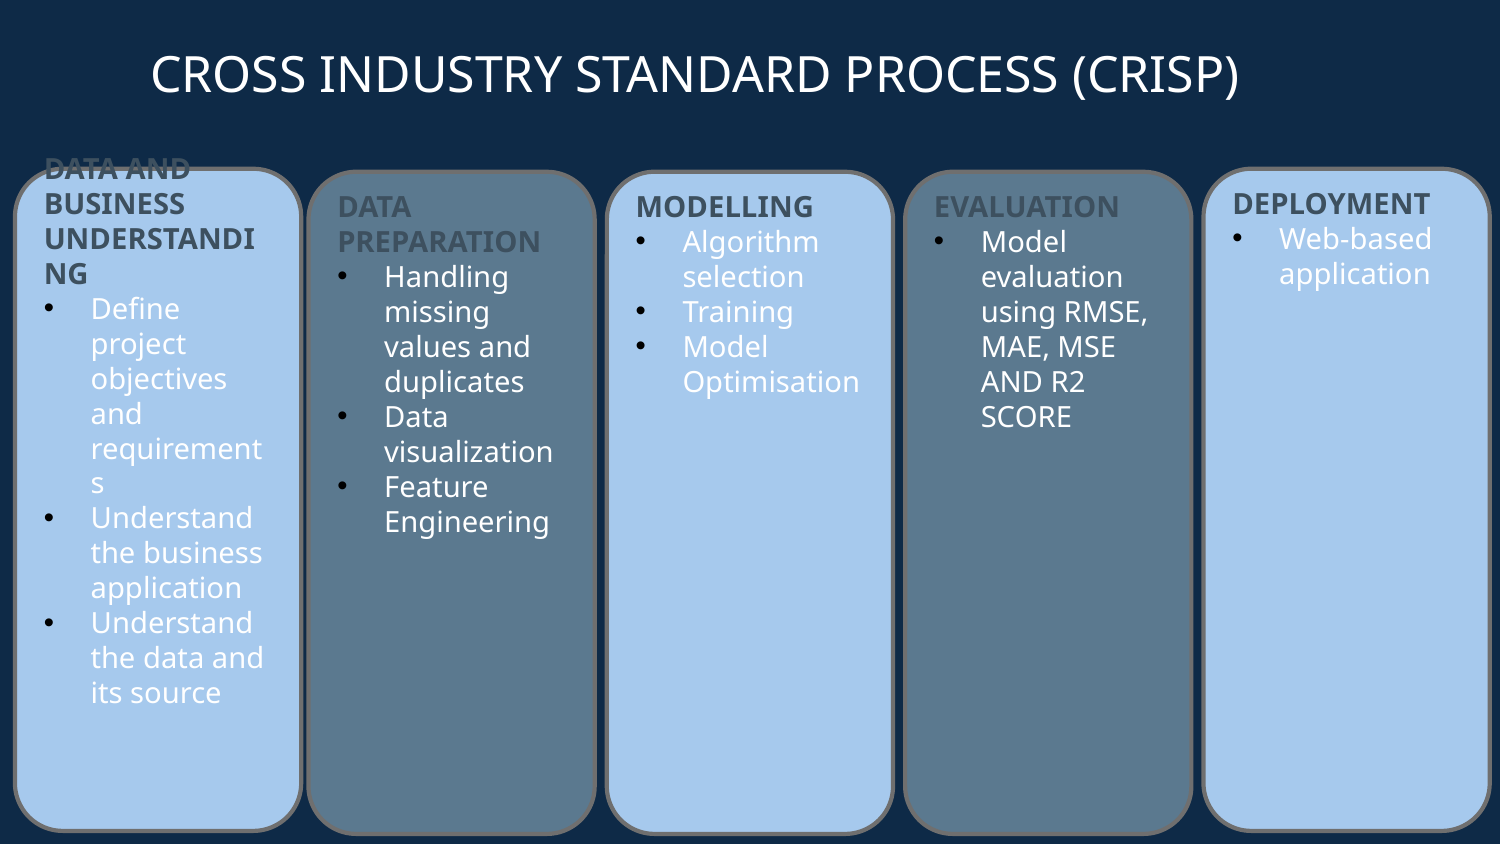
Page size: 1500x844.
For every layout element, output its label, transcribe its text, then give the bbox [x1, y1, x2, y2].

text_box EVALUATION Model evaluation using RMSE, MAE, MSE AND R2 SCORE [903, 169, 1194, 837]
text_box MODELLING Algorithm selection Training Model Optimisation [604, 169, 896, 837]
text_box DEPLOYMENT Web-based application [1201, 166, 1492, 834]
title CROSS INDUSTRY STANDARD PROCESS (CRISP) [63, 27, 1327, 122]
text_box DATA PREPARATION Handling missing values and duplicates Data visualization Feature Engineering [306, 169, 597, 837]
text_box DATA AND BUSINESS UNDERSTANDING Define project objectives and requirements Understand the business application Understand the data and its source [12, 166, 304, 834]
